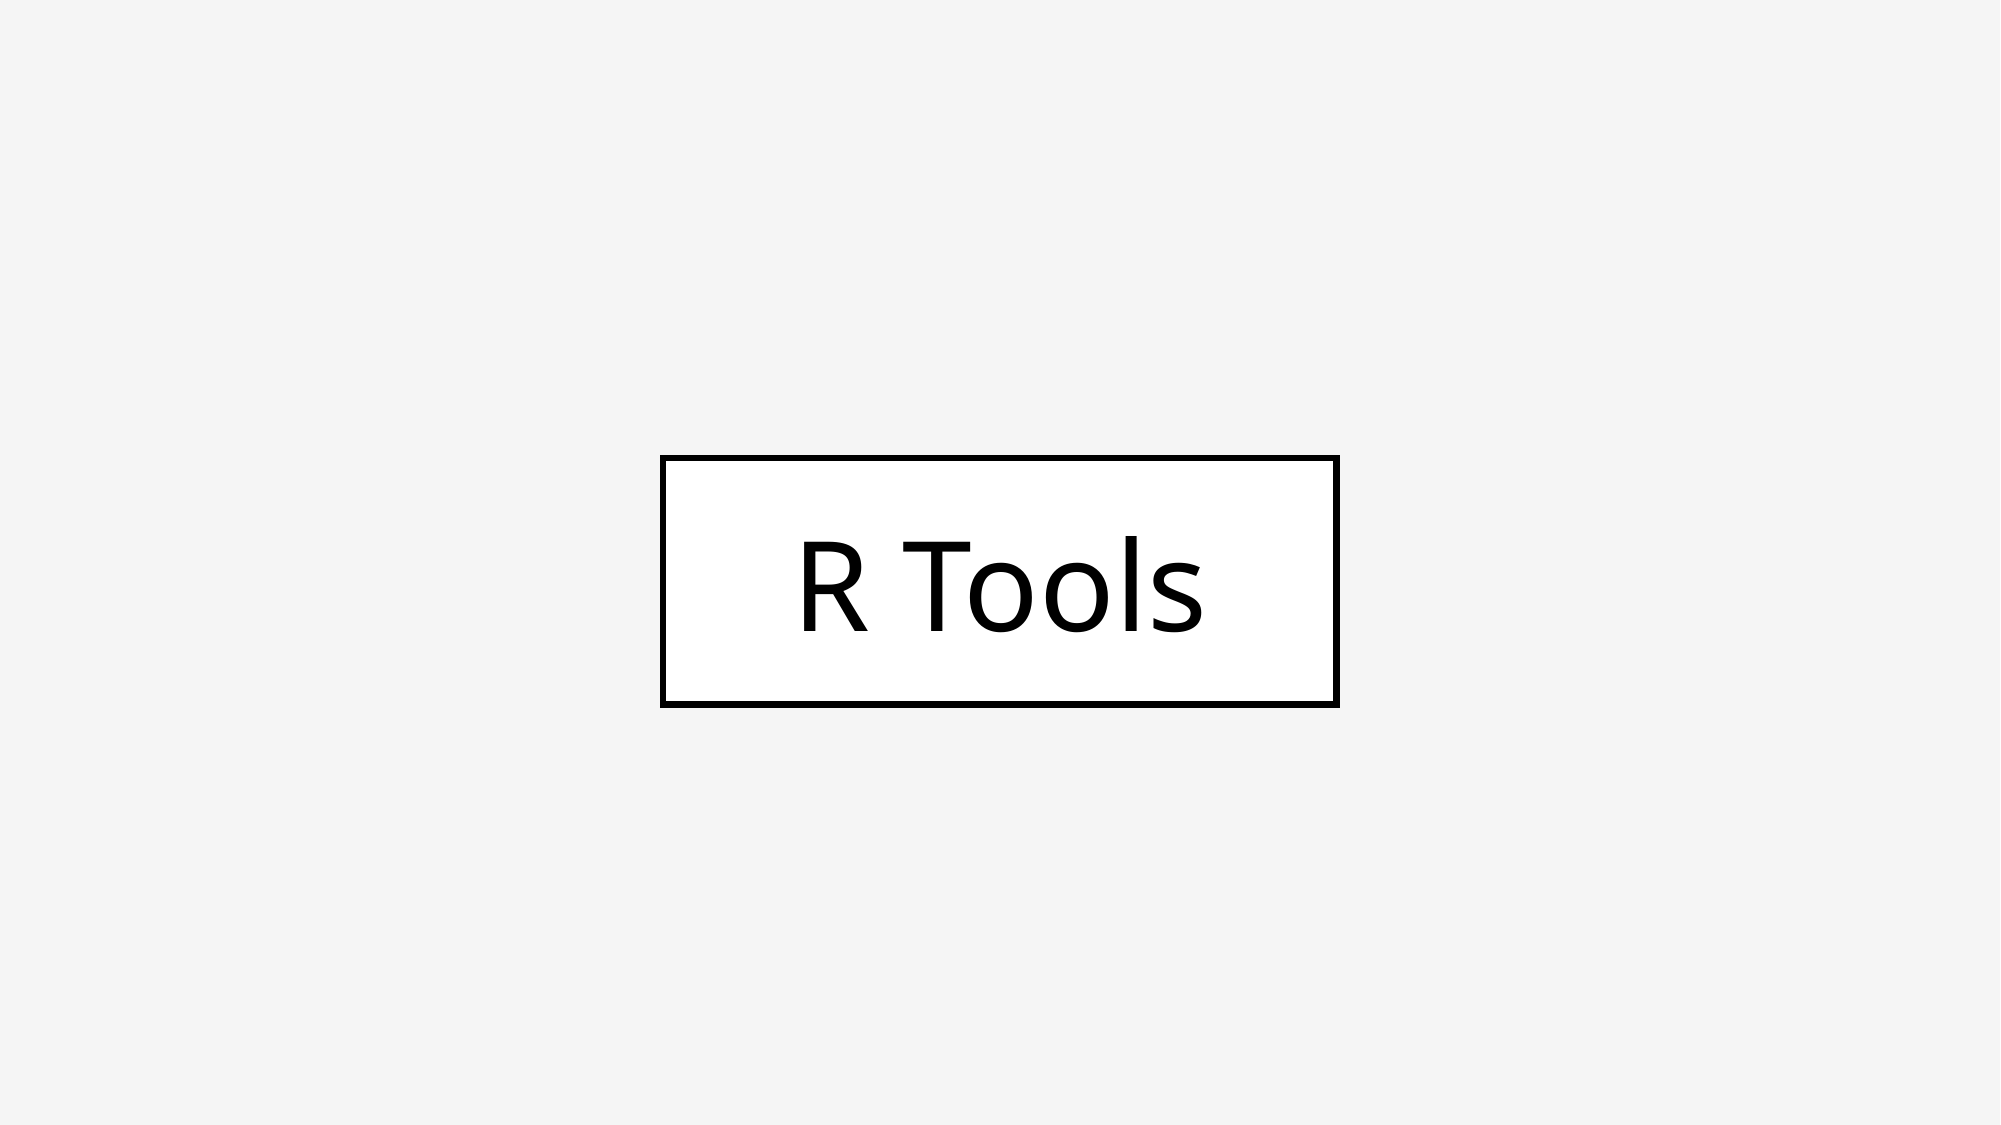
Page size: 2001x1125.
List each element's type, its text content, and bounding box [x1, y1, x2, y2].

text_box R Tools [662, 457, 1338, 705]
